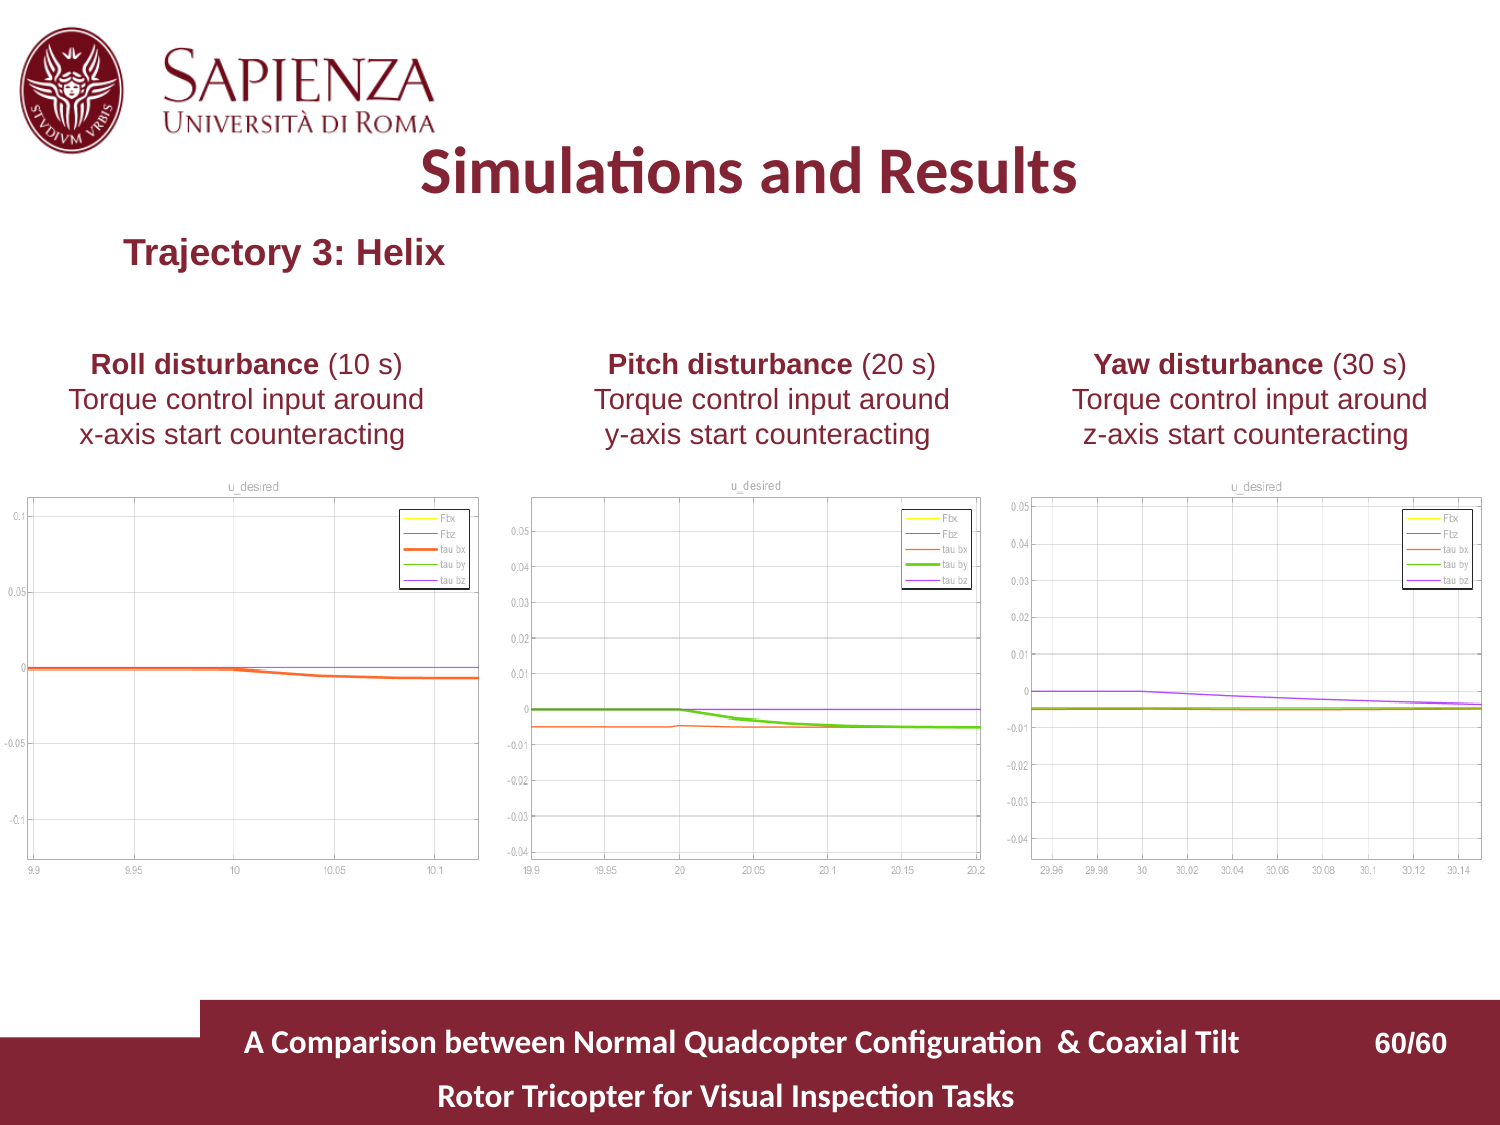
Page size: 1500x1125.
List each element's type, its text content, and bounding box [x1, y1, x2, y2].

title Simulations and Results [141, 119, 1358, 203]
text_box A Comparison between Normal Quadcopter Configuration & Coaxial Tilt Rotor Tricopter for Visual Inspection Tasks [159, 946, 1294, 1122]
picture [1007, 476, 1493, 898]
text_box Pitch disturbance (20 s) Torque control input around y-axis start counteracting [573, 338, 971, 458]
text_box Trajectory 3: Helix [111, 222, 1387, 279]
picture [4, 476, 490, 898]
picture [506, 476, 992, 898]
text_box Roll disturbance (10 s) Torque control input around x-axis start counteracting [47, 338, 446, 458]
text_box Yaw disturbance (30 s) Torque control input around z-axis start counteracting [1046, 338, 1455, 458]
text_box 60/60 [1359, 1017, 1475, 1068]
